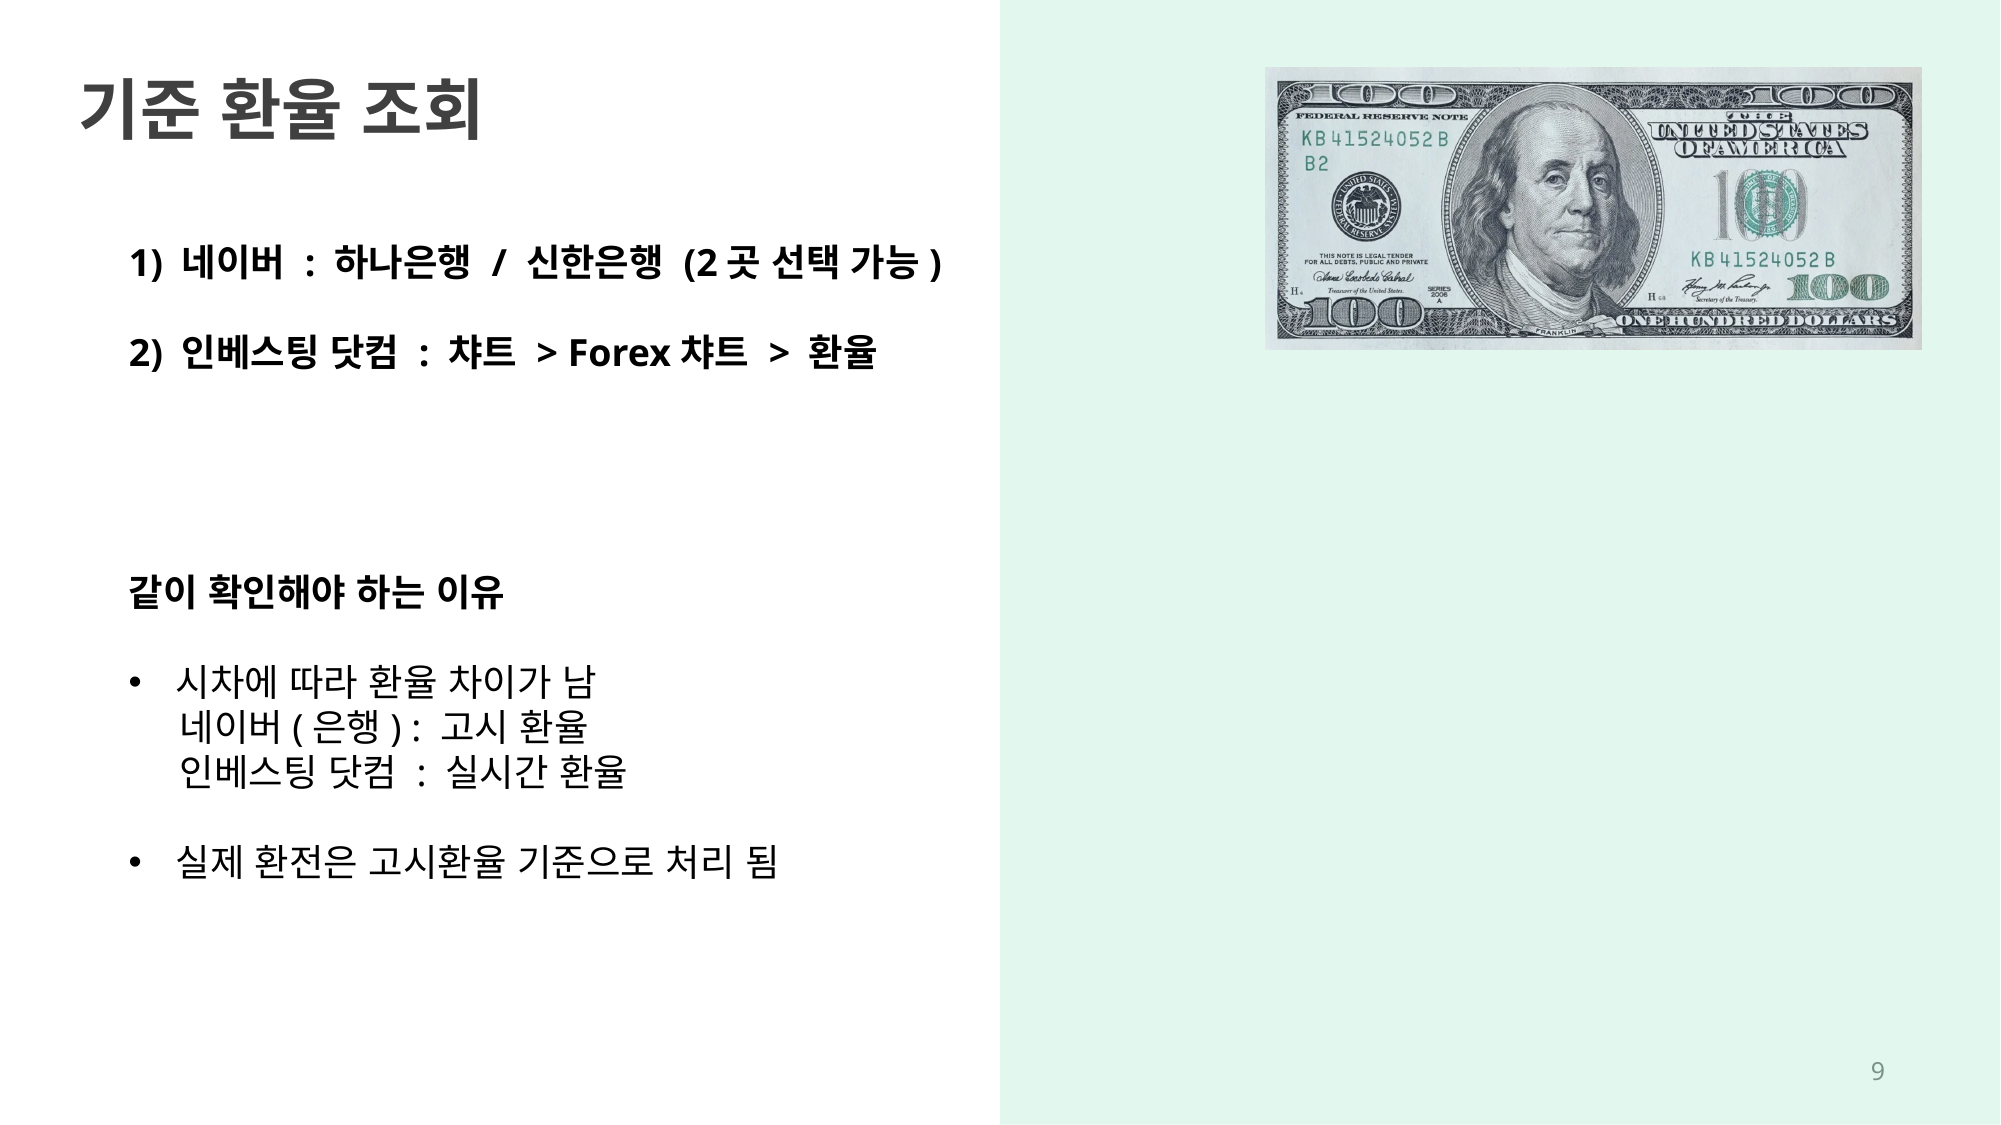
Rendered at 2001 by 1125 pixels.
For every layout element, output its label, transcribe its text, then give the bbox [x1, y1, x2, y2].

text_box 1) 네이버 : 하나은행 / 신한은행 (2곳 선택 가능) 2) 인베스팅 닷컴 : 챠트 > Forex챠트 > 환율 [114, 231, 1603, 382]
text_box 기준 환율 조회 [78, 68, 1076, 149]
text_box 같이 확인해야 하는 이유 시차에 따라 환율 차이가 남 네이버(은행) : 고시 환율 인베스팅 닷컴 : 실시간 환율 실제 환전은 고시환율 기준으로 처리 됨 [114, 561, 1059, 937]
picture [1265, 67, 1922, 350]
slide_number 8 [1433, 1042, 1900, 1103]
